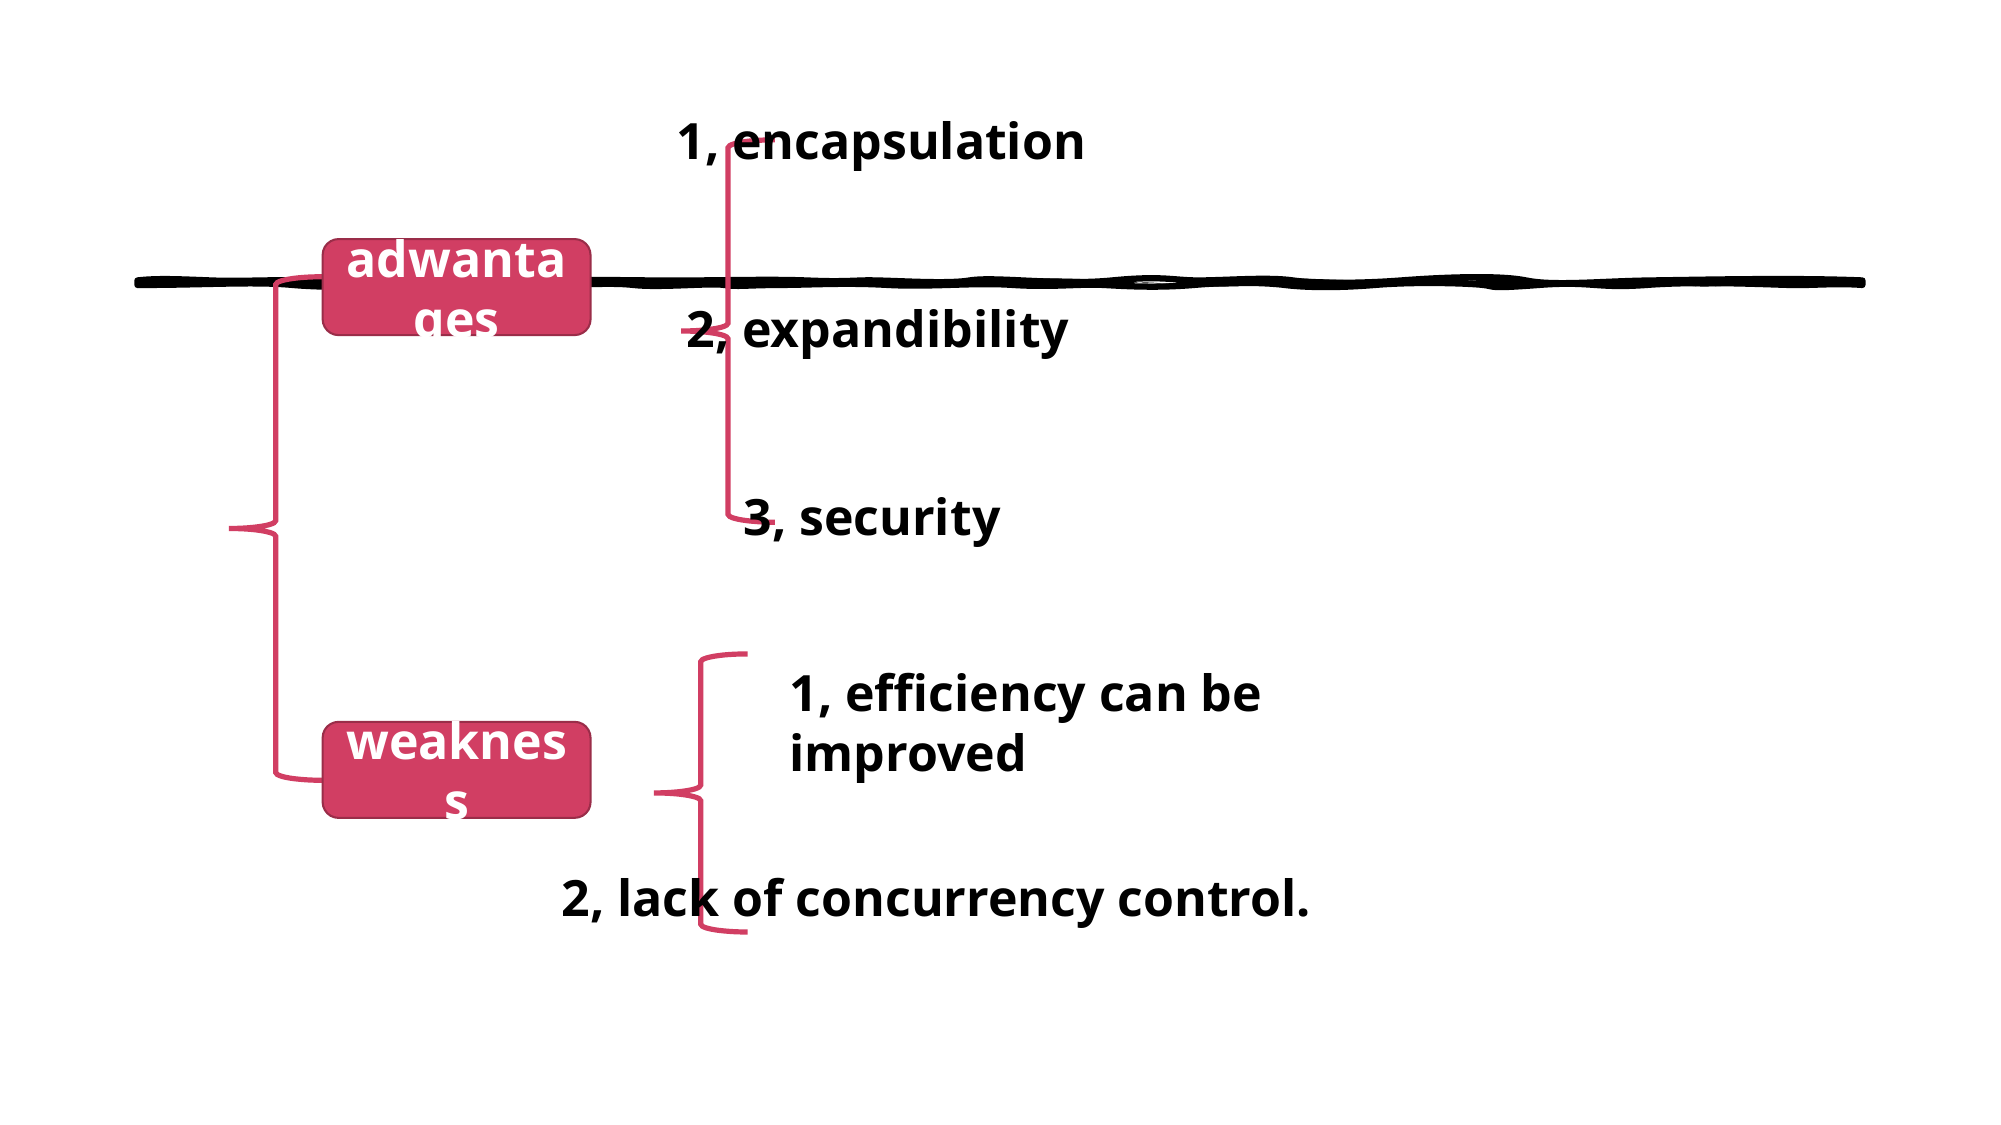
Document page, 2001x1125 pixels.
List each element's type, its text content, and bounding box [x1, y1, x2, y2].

text_box [727, 365, 775, 516]
text_box 1, efficiency can be improved [774, 653, 1475, 789]
text_box [727, 177, 775, 289]
text_box weakness [321, 720, 592, 819]
text_box 1, encapsulation [661, 101, 1101, 177]
text_box adwantages [321, 238, 592, 337]
text_box 2, expandibility [671, 289, 1085, 365]
text_box [228, 276, 323, 781]
text_box 2, lack of concurrency control. [546, 859, 1340, 934]
text_box [653, 653, 748, 859]
text_box 3, security [728, 477, 1016, 553]
